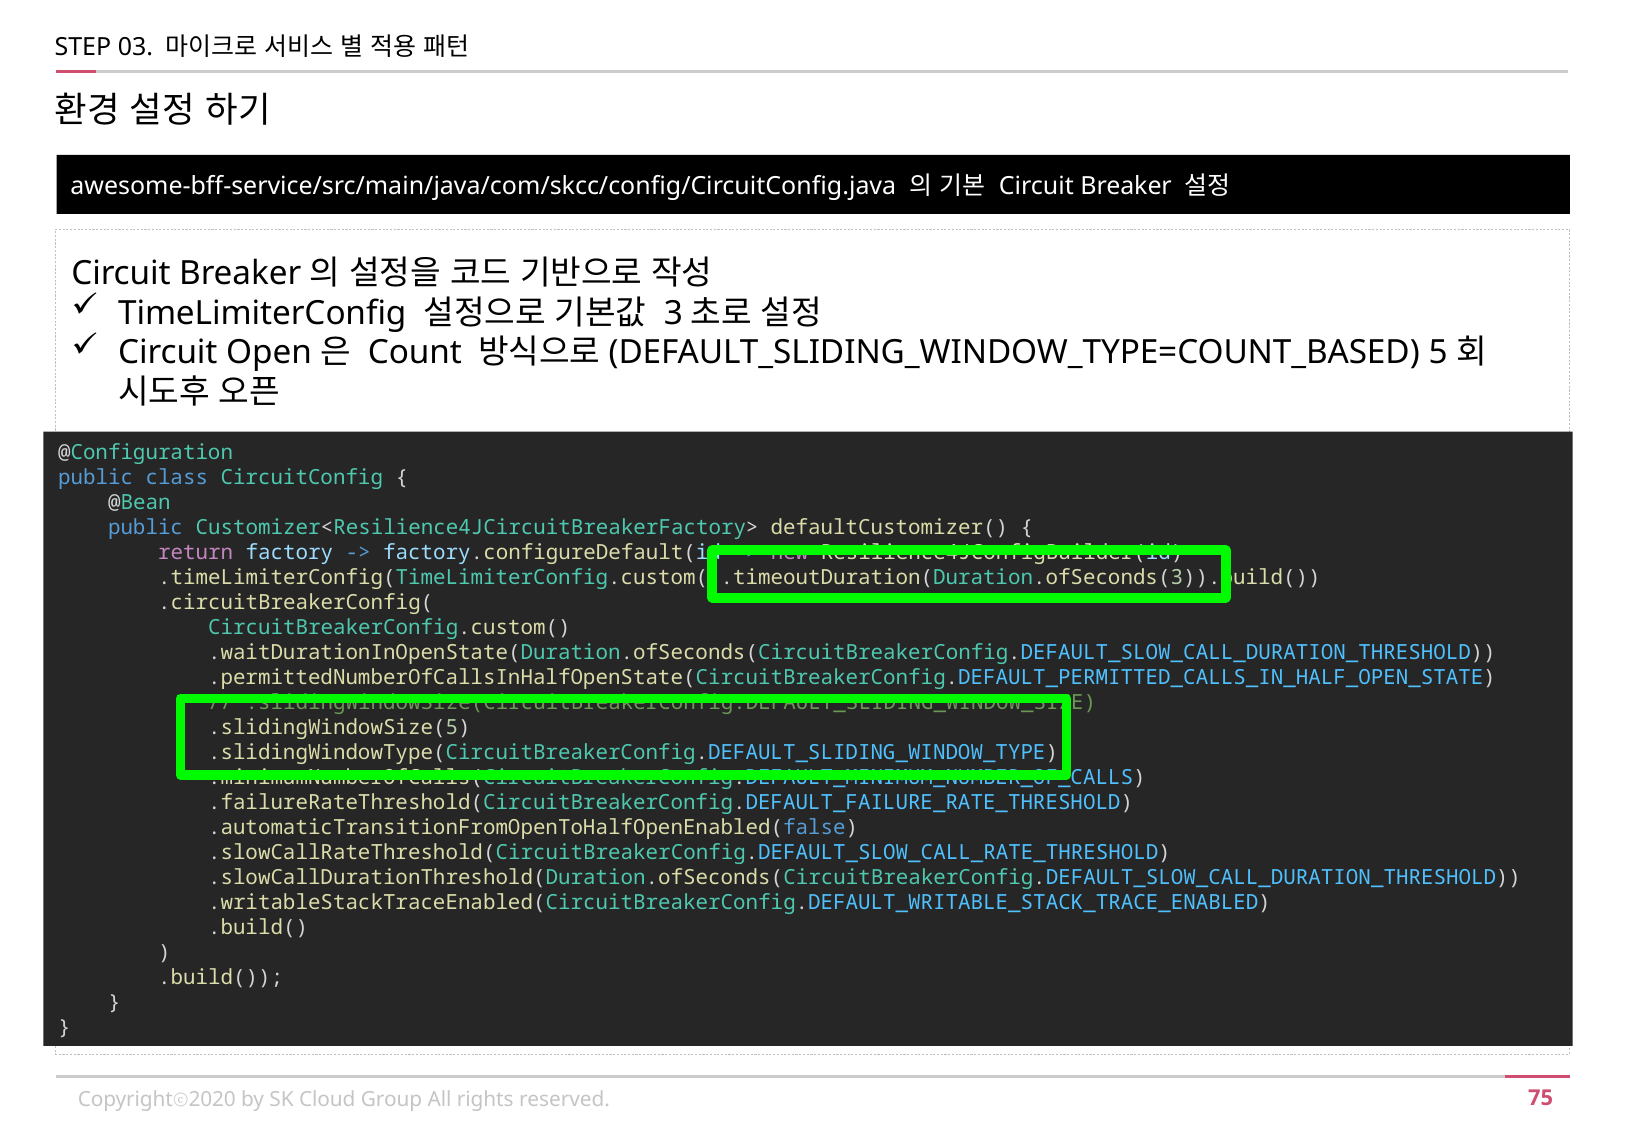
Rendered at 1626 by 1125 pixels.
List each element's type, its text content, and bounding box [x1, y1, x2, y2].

text_box [178, 696, 1068, 777]
list 환경 설정 하기 [40, 79, 1569, 144]
text_box [710, 548, 1228, 600]
text_box @Configuration public class CircuitConfig { @Bean public Customizer<Resilience4JCircuitBreakerFactory> defaultCustomizer() { return factory -> factory.configureDefault(id -> new Resilience4JConfigBuilder(id) .timeLimiterConfig(TimeLimiterConfig.custom().timeoutDuration(Duration.ofSeconds(3)).build()) .circuitBreakerConfig( CircuitBreakerConfig.custom() .waitDurationInOpenState(Duration.ofSeconds(CircuitBreakerConfig.DEFAULT_SLOW_CALL_DURATION_THRESHOLD)) .permittedNumberOfCallsInHalfOpenState(CircuitBreakerConfig.DEFAULT_PERMITTED_CALLS_IN_HALF_OPEN_STATE) // .slidingWindowSize(CircuitBreakerConfig.DEFAULT_SLIDING_WINDOW_SIZE) .slidingWindowSize(5) .slidingWindowType(CircuitBreakerConfig.DEFAULT_SLIDING_WINDOW_TYPE) .minimumNumberOfCalls(CircuitBreakerConfig.DEFAULT_MINIMUM_NUMBER_OF_CALLS) .failureRateThreshold(CircuitBreakerConfig.DEFAULT_FAILURE_RATE_THRESHOLD) .automaticTransitionFromOpenToHalfOpenEnabled(false) .slowCallRateThreshold(CircuitBreakerConfig.DEFAULT_SLOW_CALL_RATE_THRESHOLD) .slowCallDurationThreshold(Duration.ofSeconds(CircuitBreakerConfig.DEFAULT_SLOW_CALL_DURATION_THRESHOLD)) .writableStackTraceEnabled(CircuitBreakerConfig.DEFAULT_WRITABLE_STACK_TRACE_ENABLED) .build() ) .build()); } } [43, 431, 1573, 1046]
footer Copyrightⓒ2020 by SK Cloud Group All rights reserved. [62, 1072, 919, 1124]
list STEP 03. 마이크로 서비스 별 적용 패턴 [40, 30, 937, 78]
list awesome-bff-service/src/main/java/com/skcc/config/CircuitConfig.java 의 기본 Circuit Breaker 설정 [56, 154, 1570, 214]
text_box Circuit Breaker의 설정을 코드 기반으로 작성 TimeLimiterConfig 설정으로 기본값 3초로 설정 Circuit Open은 Count 방식으로(DEFAULT_SLIDING_WINDOW_TYPE=COUNT_BASED) 5회 시도후 오픈 [56, 243, 1519, 418]
